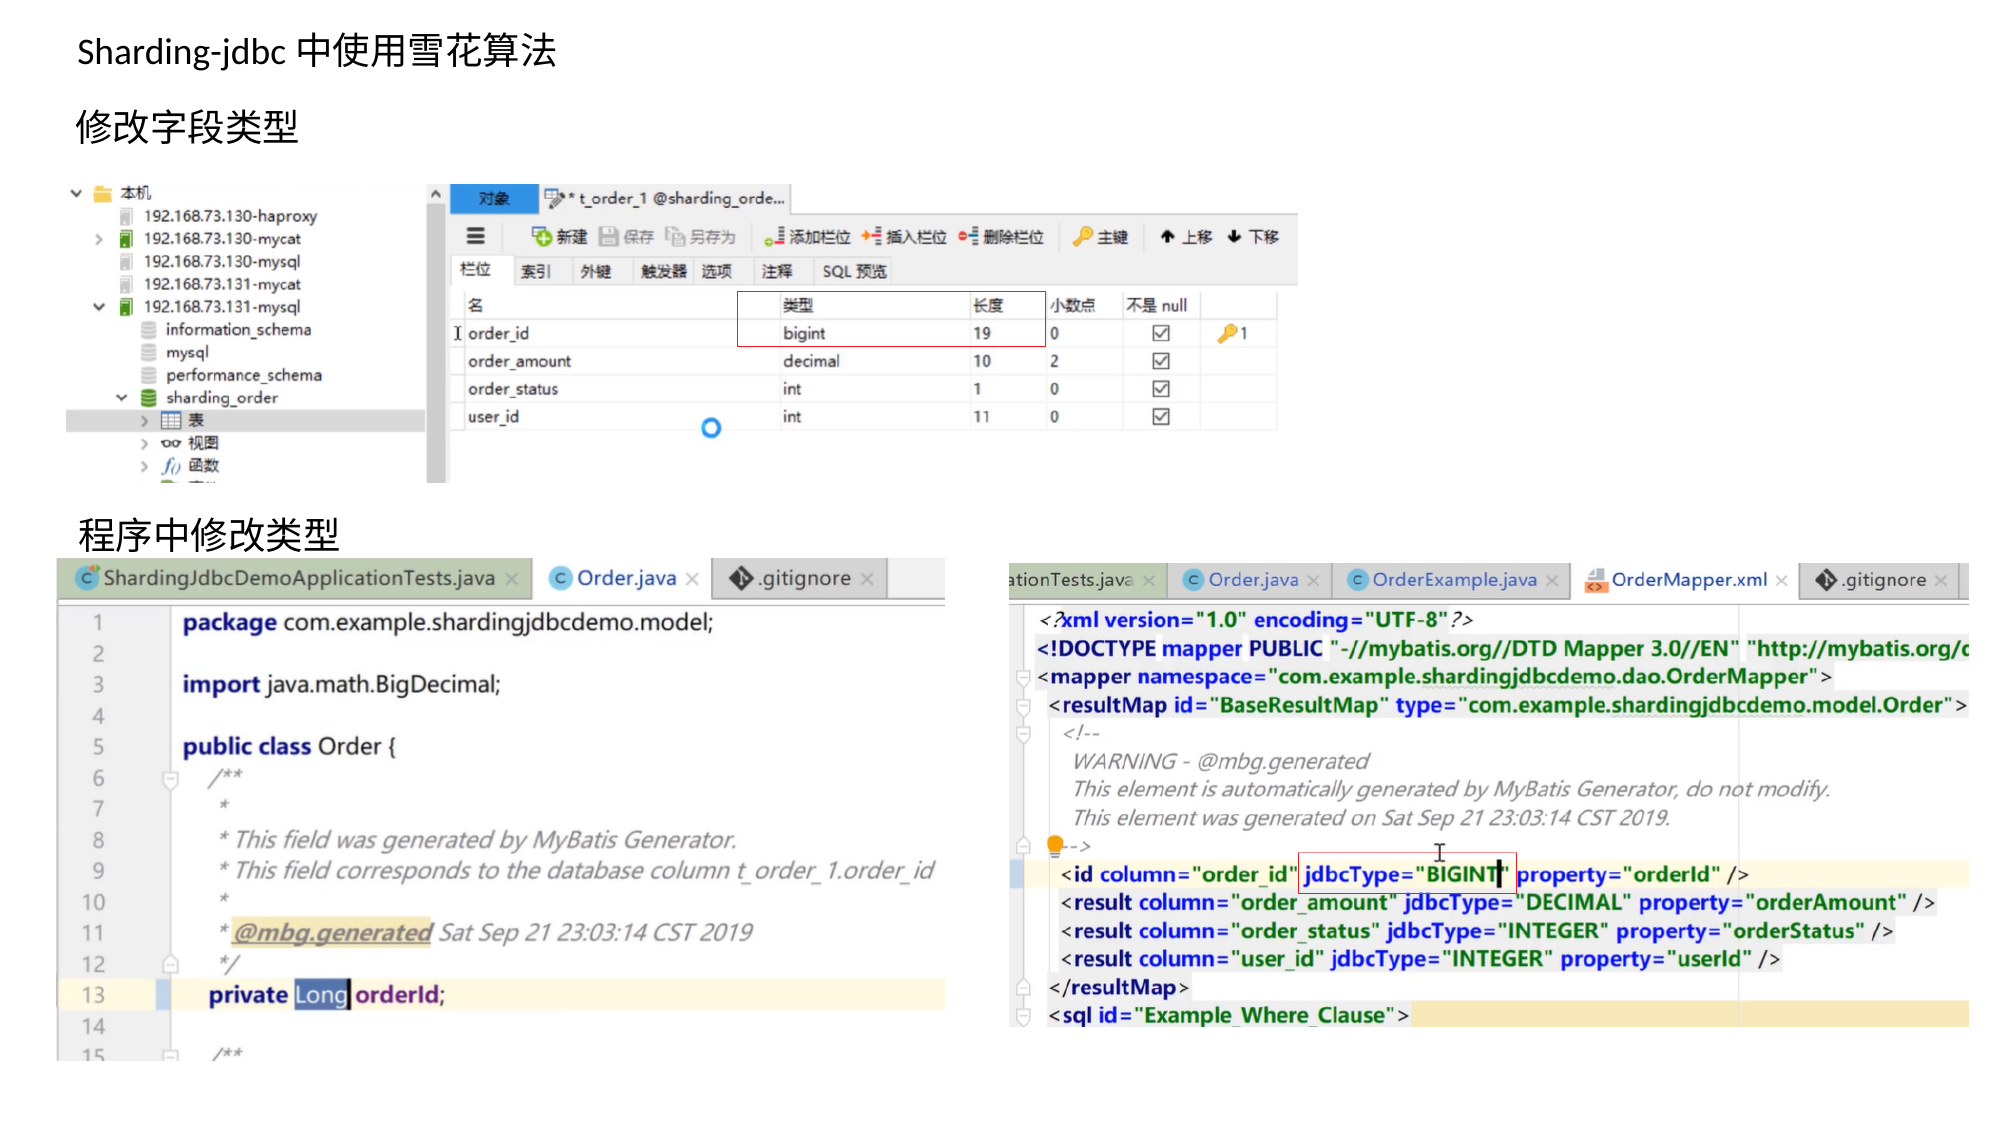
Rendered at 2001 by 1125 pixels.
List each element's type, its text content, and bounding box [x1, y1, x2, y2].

text_box 修改字段类型 [60, 96, 370, 157]
picture [1009, 563, 1969, 1027]
text_box 程序中修改类型 [63, 504, 377, 558]
text_box Sharding-jdbc中使用雪花算法 [62, 19, 631, 79]
picture [66, 184, 1299, 483]
picture [56, 558, 945, 1061]
